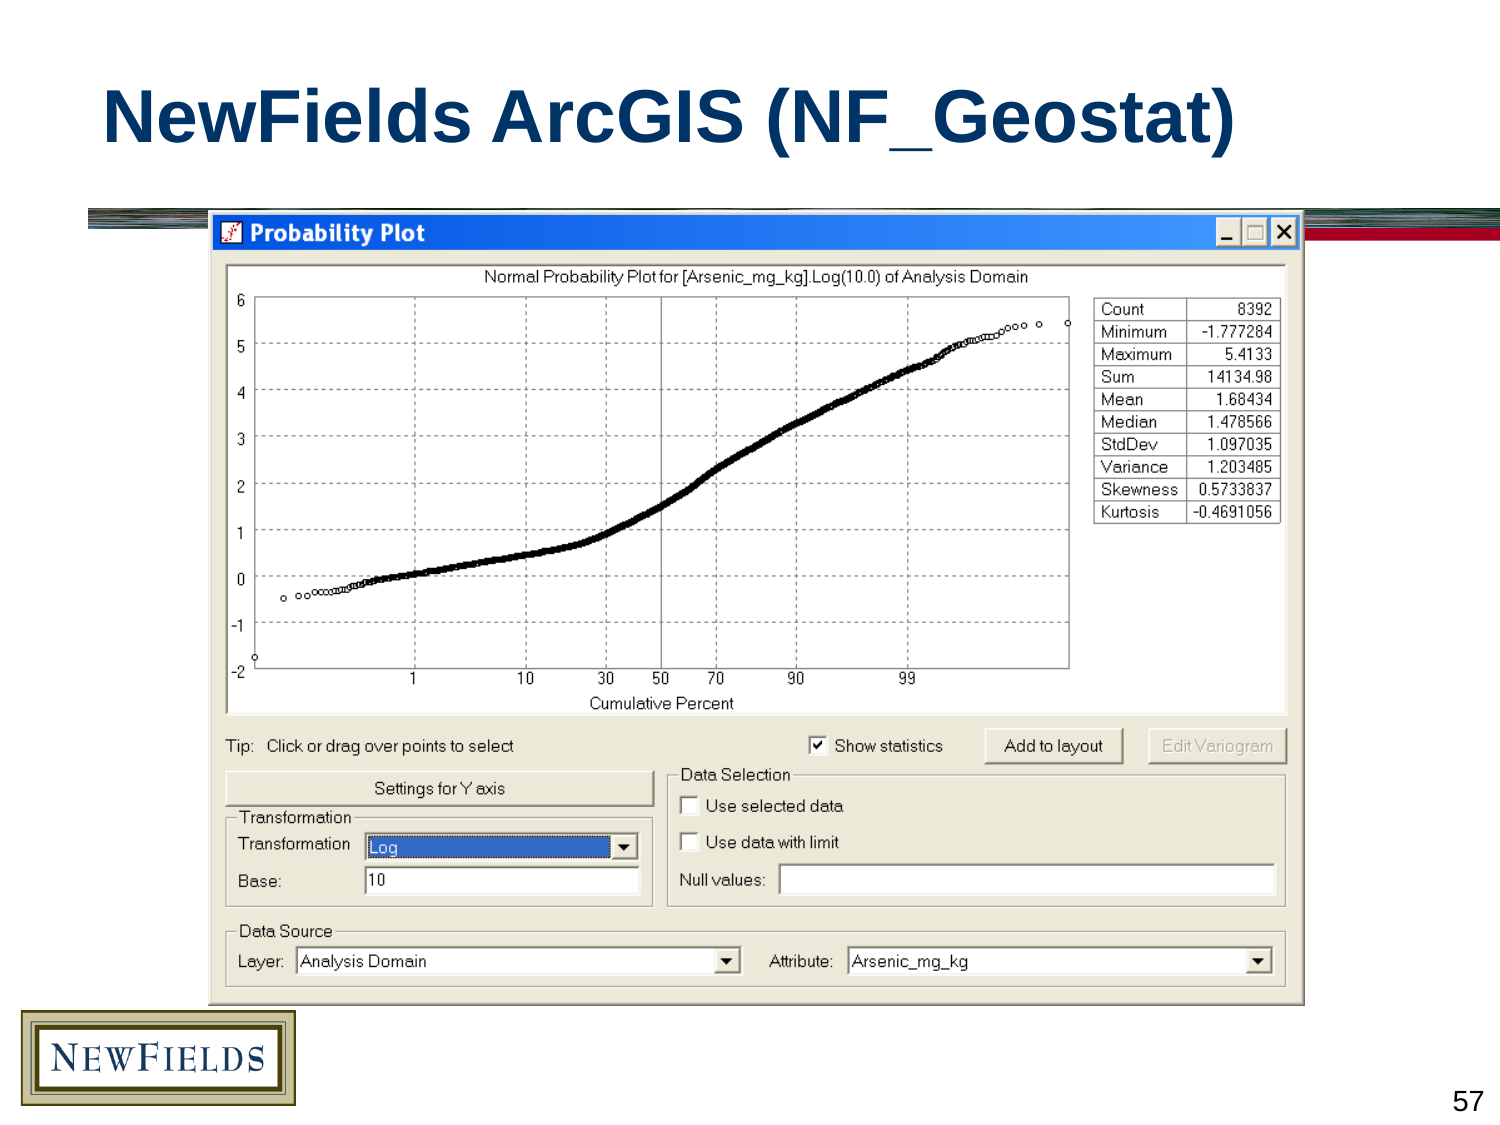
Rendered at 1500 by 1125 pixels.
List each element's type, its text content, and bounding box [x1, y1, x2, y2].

picture [88, 208, 1500, 1007]
picture [20, 1010, 296, 1106]
title NewFields ArcGIS (NF_Geostat) [87, 24, 1426, 213]
slide_number 57 [1187, 1049, 1500, 1125]
